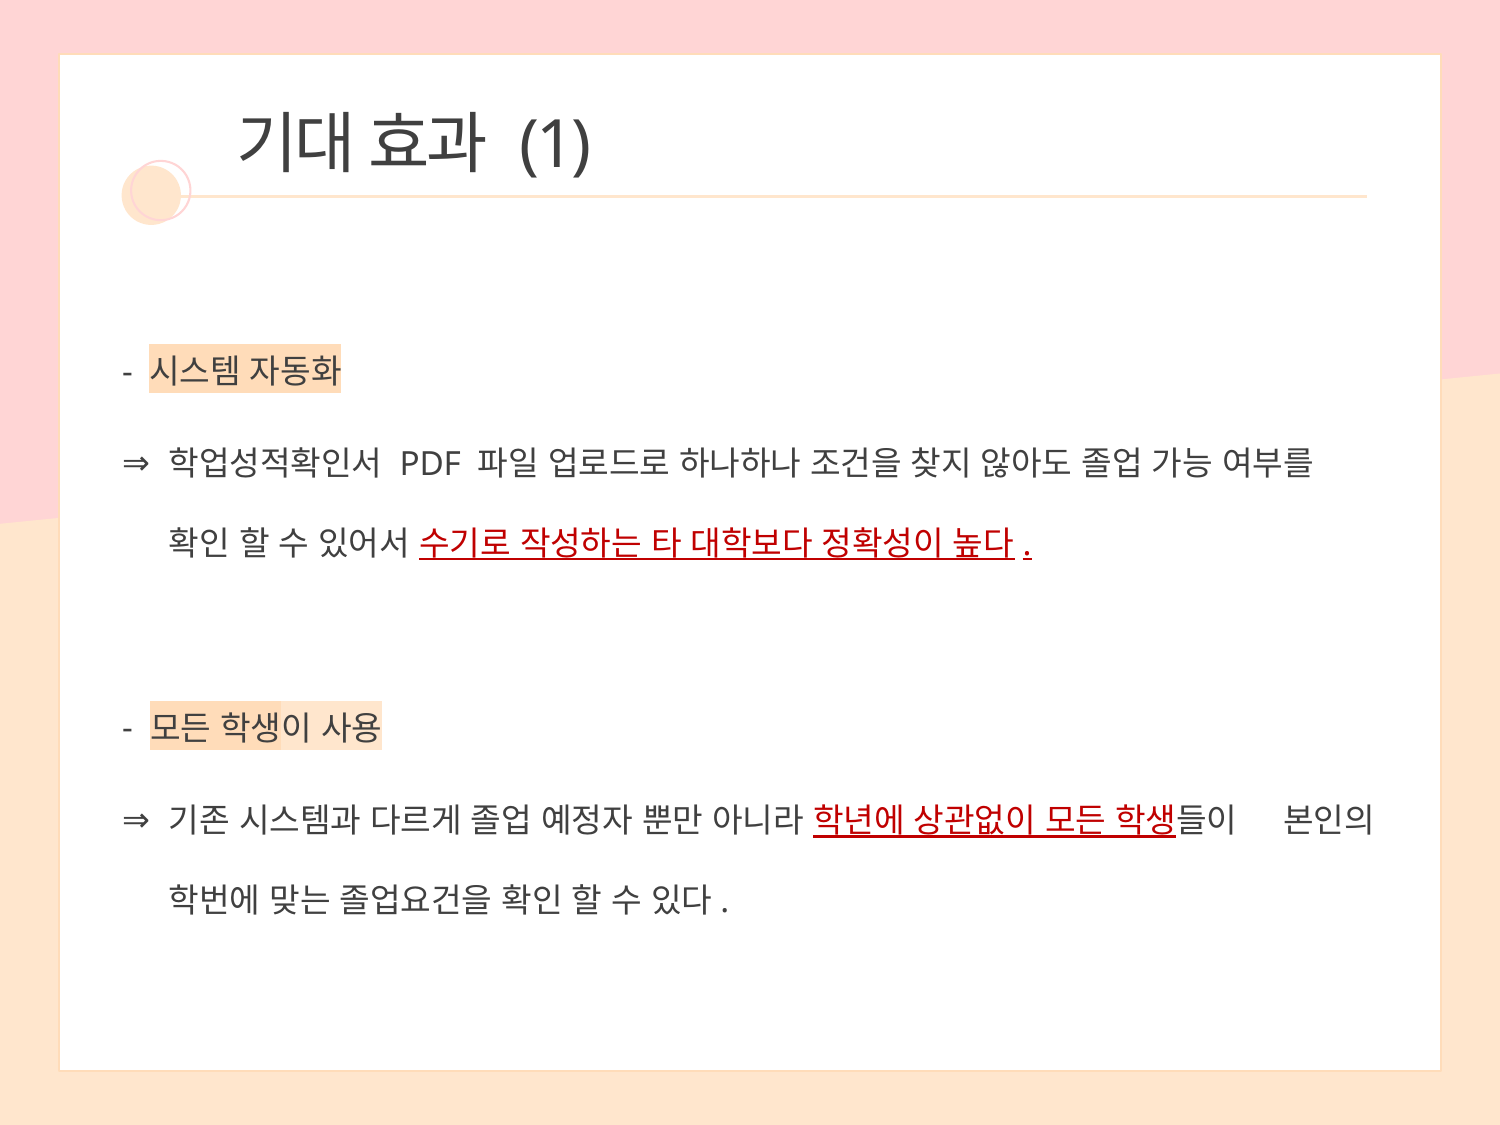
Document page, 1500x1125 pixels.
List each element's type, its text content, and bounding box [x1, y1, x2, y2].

text_box - 시스템 자동화 학업성적확인서 PDF 파일 업로드로 하나하나 조건을 찾지 않아도 졸업 가능 여부를 확인 할 수 있어서 수기로 작성하는 타 대학보다 정확성이 높다. 모든 학생이 사용 기존 시스템과 다르게 졸업 예정자 뿐만 아니라 학년에 상관없이 모든 학생들이 본인의 학번에 맞는 졸업요건을 확인 할 수 있다. [107, 302, 1393, 927]
text_box 기대 효과 (1) [221, 93, 607, 189]
